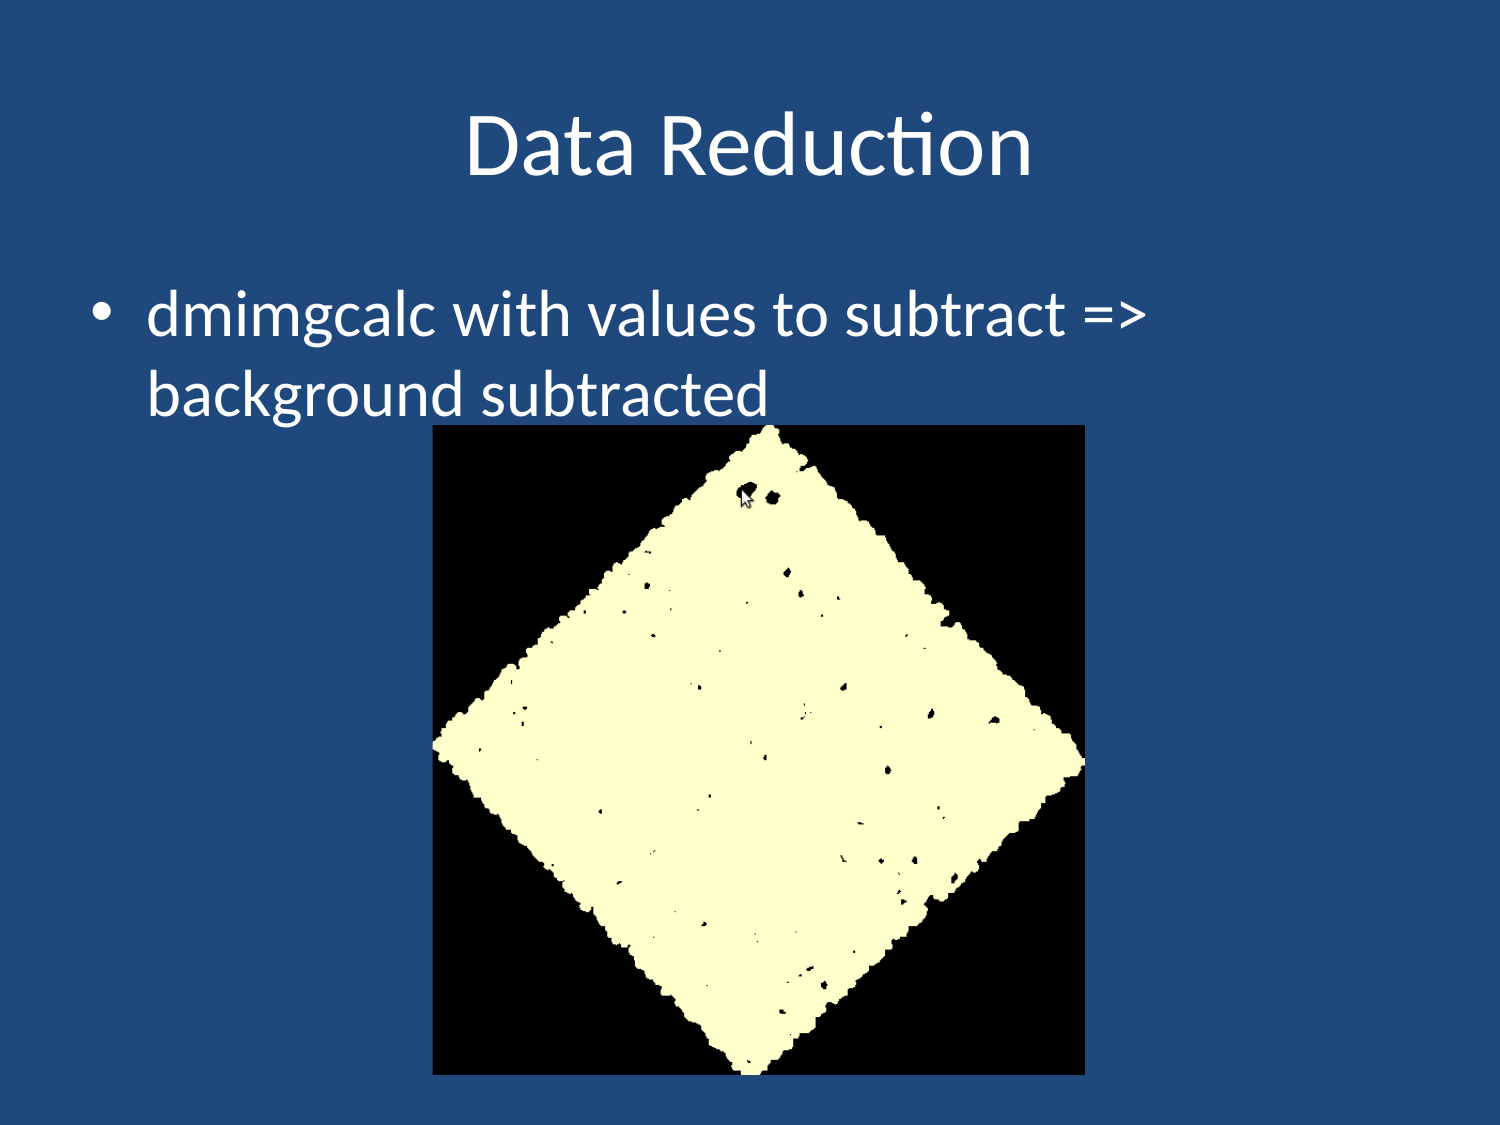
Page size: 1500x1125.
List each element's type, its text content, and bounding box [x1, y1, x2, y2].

list dmimgcalc with values to subtract => background subtracted [75, 262, 1425, 1005]
picture [432, 424, 1086, 1076]
title Data Reduction [75, 45, 1425, 233]
